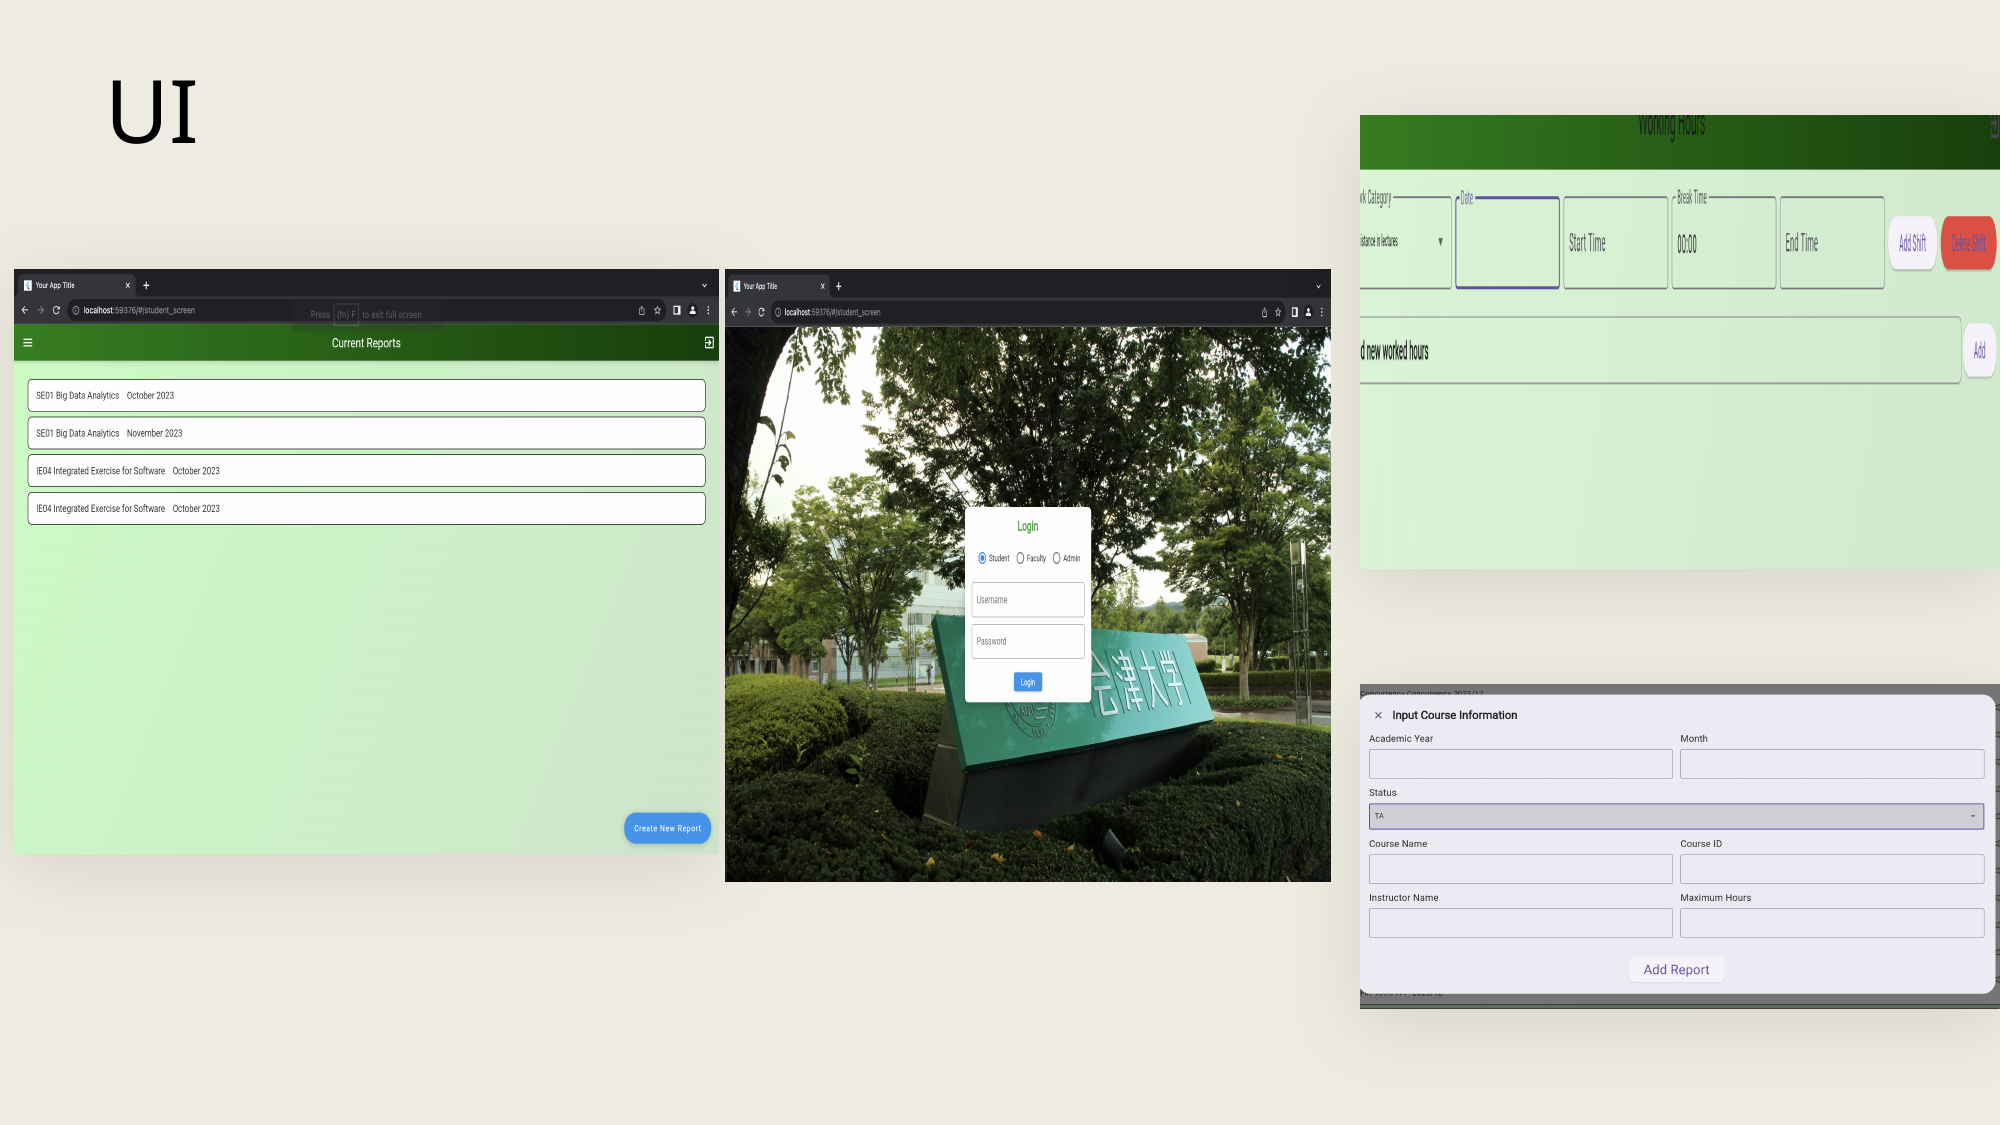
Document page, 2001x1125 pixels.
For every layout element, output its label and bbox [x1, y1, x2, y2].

picture [1360, 115, 2000, 569]
picture [1360, 684, 2000, 1009]
picture [14, 269, 719, 855]
text_box [0, 0, 2000, 1125]
picture [725, 269, 1331, 882]
